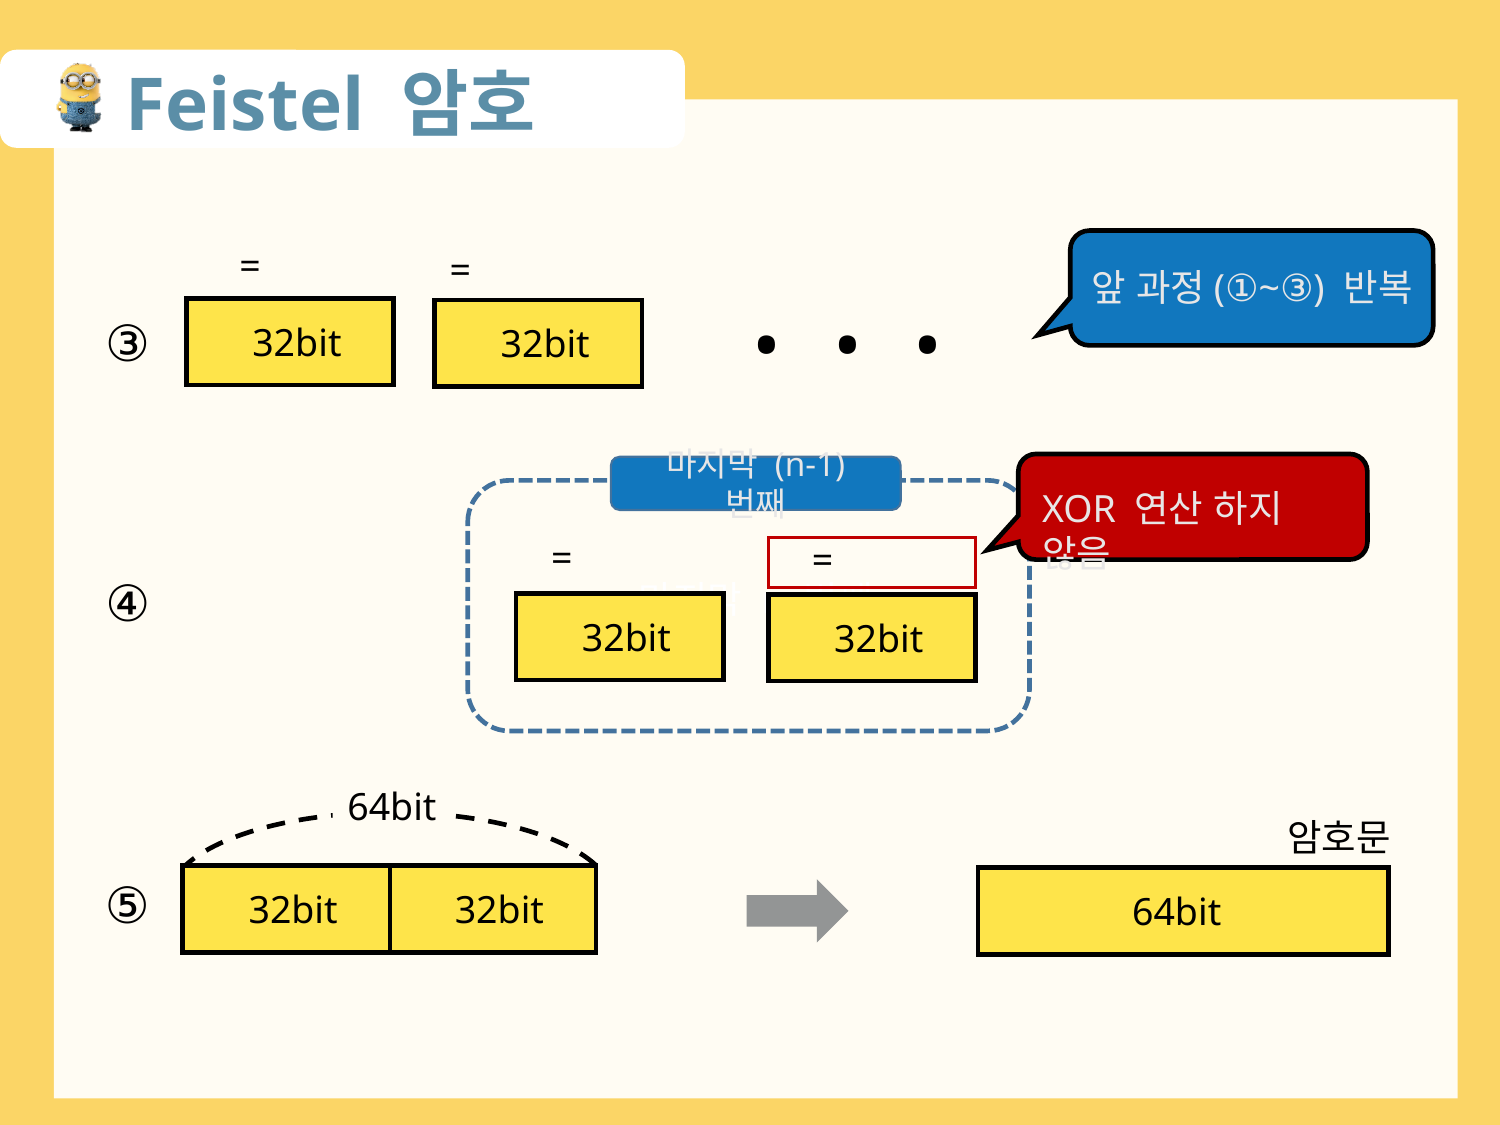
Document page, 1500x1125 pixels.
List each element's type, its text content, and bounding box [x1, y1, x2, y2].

text_box ③ [90, 304, 165, 380]
text_box ⑤ [90, 865, 165, 941]
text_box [768, 529, 1030, 682]
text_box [424, 238, 699, 387]
text_box Feistel 암호 [110, 49, 551, 153]
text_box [515, 526, 745, 681]
text_box [0, 48, 686, 149]
text_box [745, 876, 851, 946]
text_box 마지막 (n-1) 번째 [609, 455, 902, 512]
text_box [977, 867, 1389, 955]
text_box 마지막 n 번째 [53, 98, 1459, 1099]
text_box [390, 865, 597, 953]
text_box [1018, 453, 1368, 560]
text_box [466, 479, 1031, 733]
text_box ④ [90, 563, 166, 639]
text_box 64bit [332, 776, 452, 836]
text_box . . . [734, 207, 963, 388]
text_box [186, 298, 394, 386]
text_box [186, 814, 594, 863]
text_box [182, 865, 390, 953]
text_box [1070, 230, 1434, 346]
picture [0, 59, 124, 135]
text_box 암호문 [1272, 806, 1406, 867]
